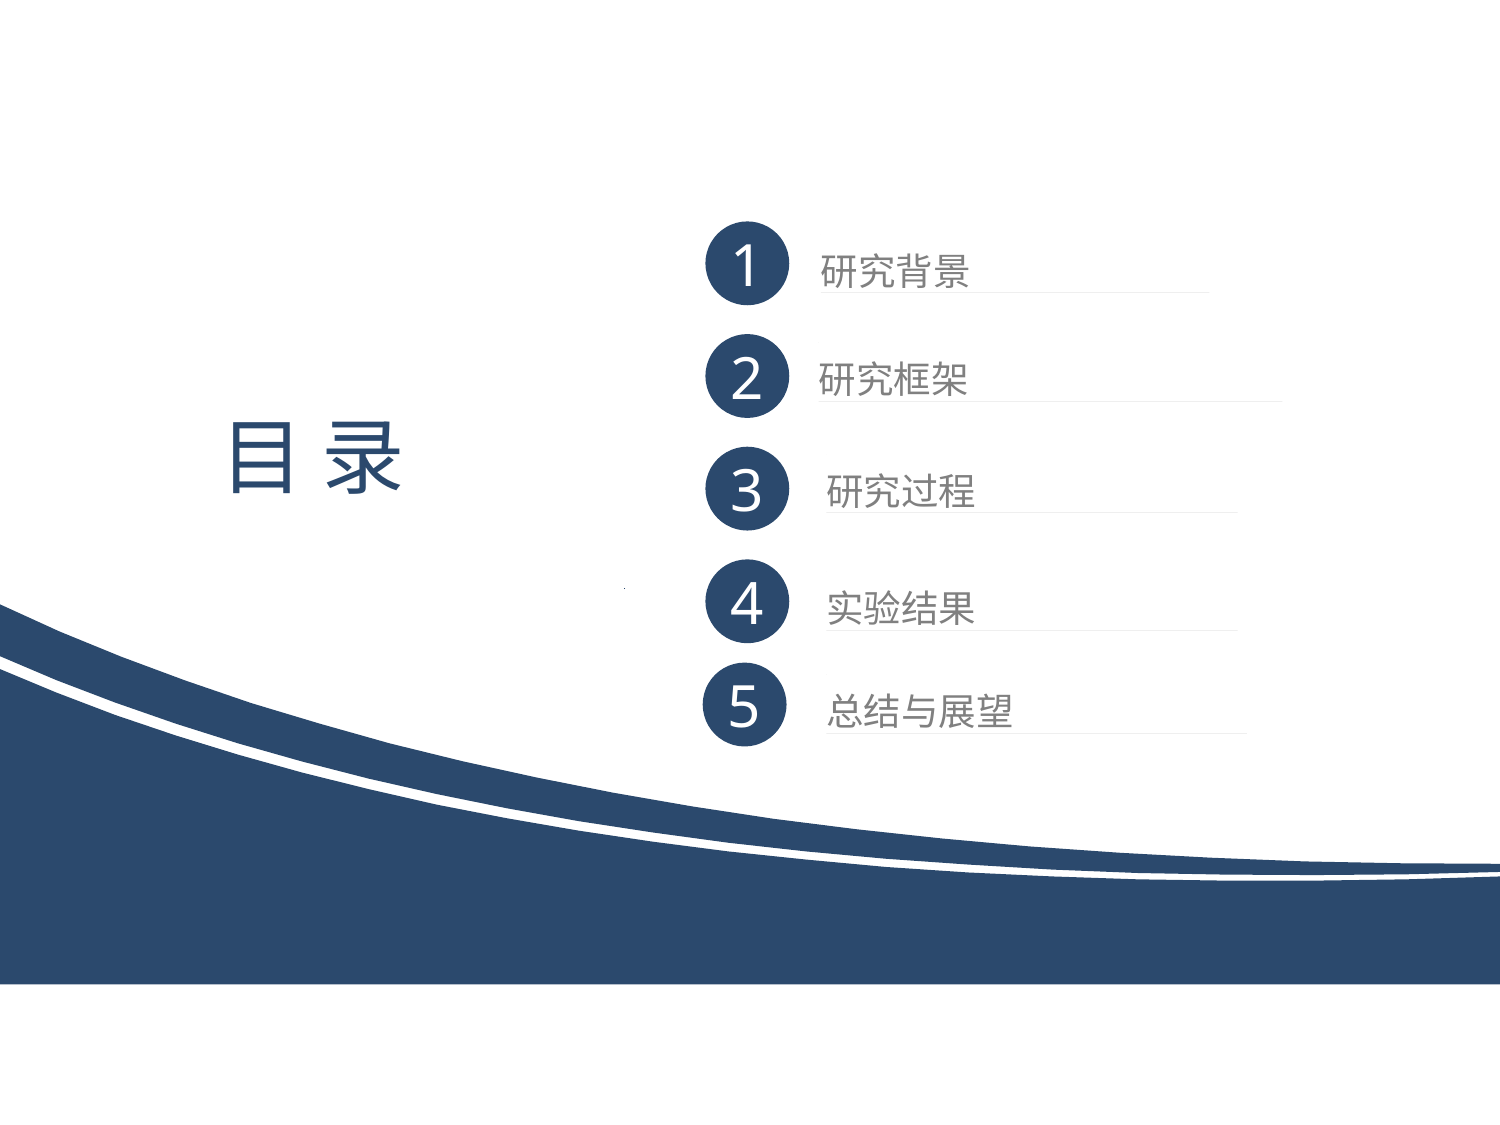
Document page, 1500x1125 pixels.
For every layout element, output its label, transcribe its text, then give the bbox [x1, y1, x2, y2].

text_box 目 录 [168, 397, 458, 512]
text_box 4 [703, 557, 792, 602]
text_box 研究过程 [826, 511, 1238, 515]
text_box 研究框架 [818, 399, 1283, 403]
text_box 1 [703, 219, 792, 308]
text_box 2 [703, 331, 792, 421]
text_box 3 [703, 444, 792, 533]
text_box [0, 604, 1500, 985]
text_box 研究背景 [820, 291, 1210, 295]
